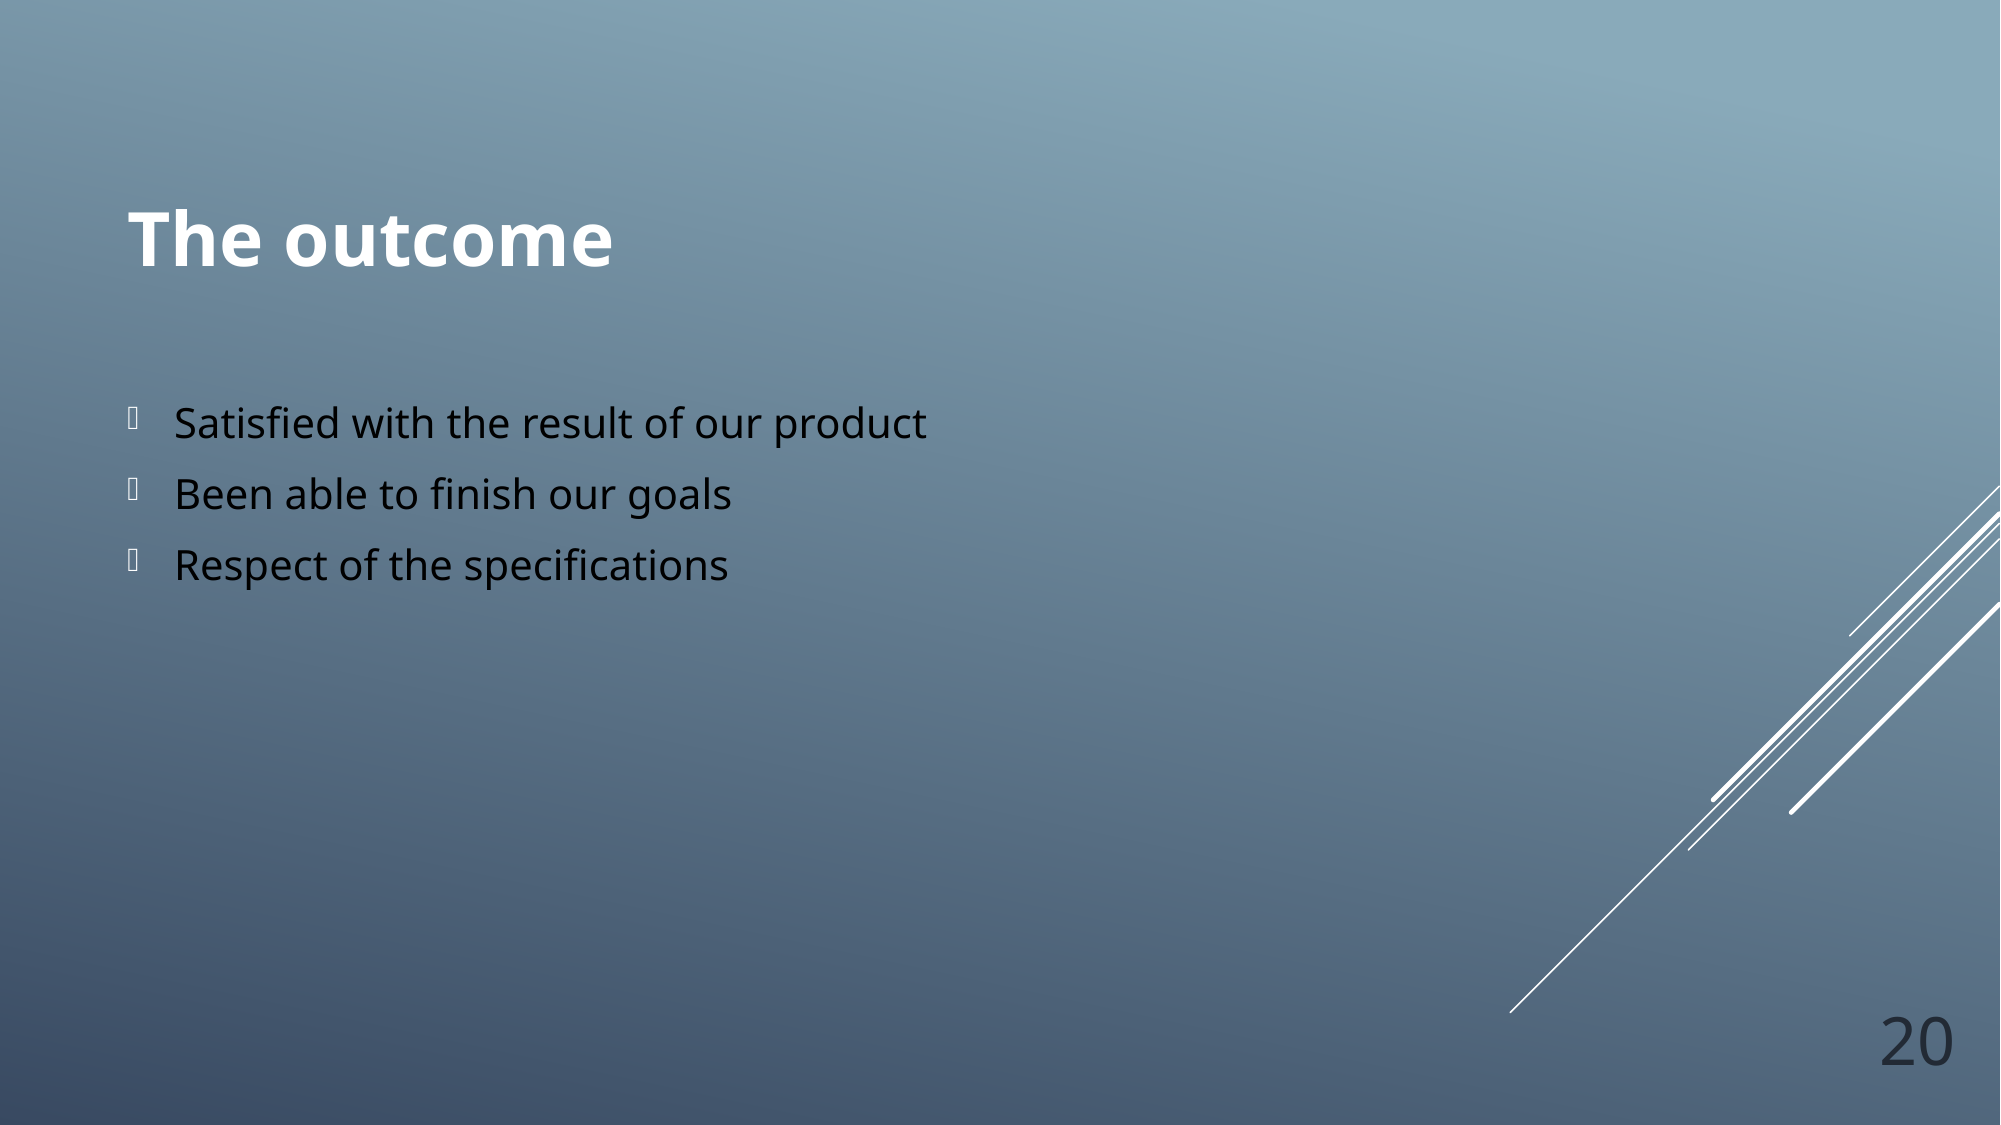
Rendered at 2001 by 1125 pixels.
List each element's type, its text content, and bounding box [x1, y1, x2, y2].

list Satisfied with the result of our product Been able to finish our goals Respect of the specifications [112, 389, 1513, 983]
title The outcome [112, 112, 1513, 360]
slide_number 20 [1783, 987, 1971, 1098]
